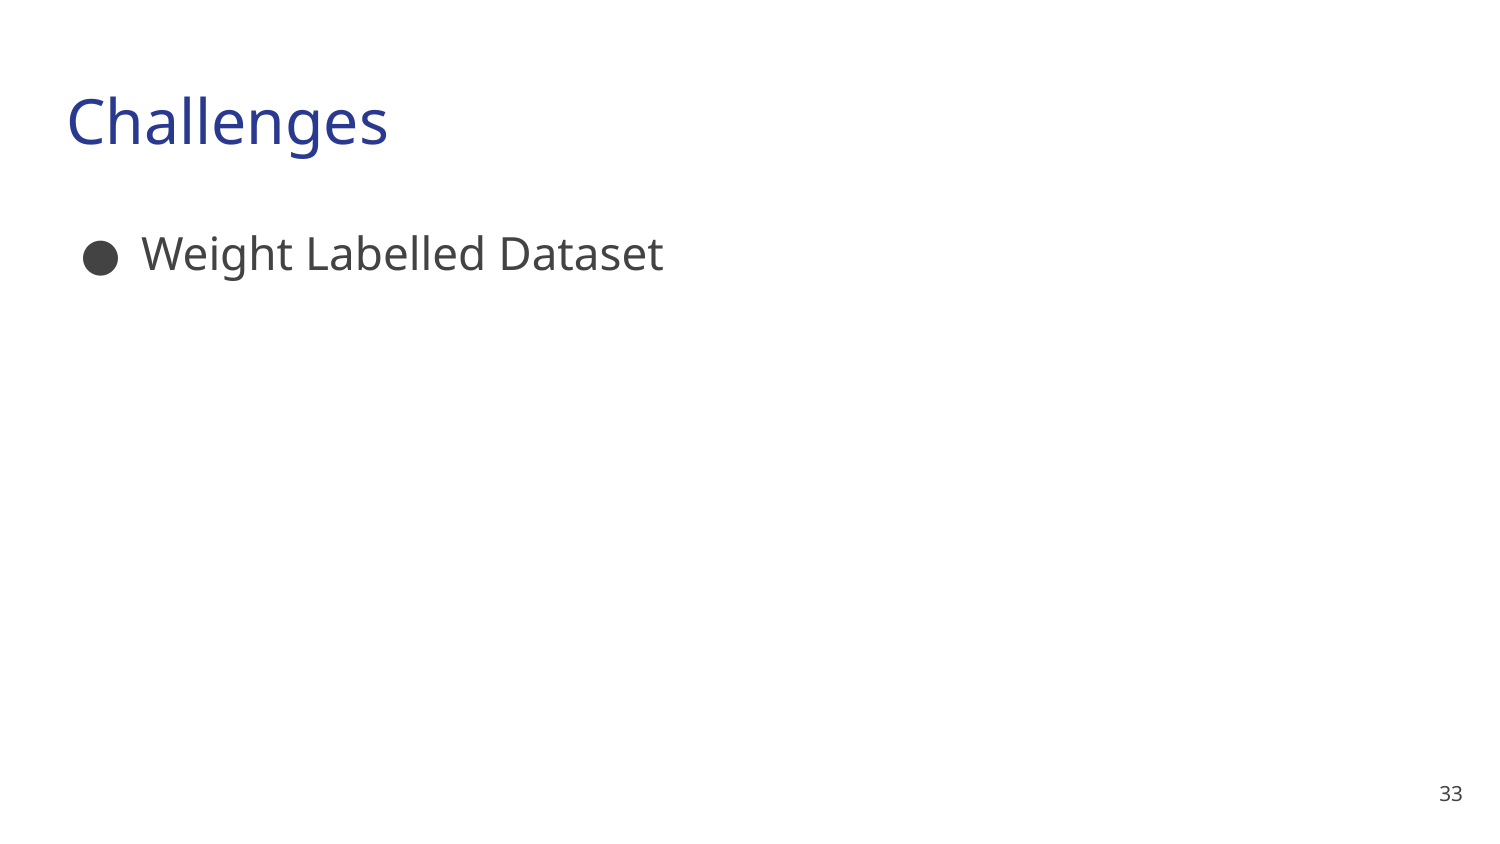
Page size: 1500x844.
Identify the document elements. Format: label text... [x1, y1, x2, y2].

slide_number ‹#› [1387, 762, 1478, 828]
list Weight Labelled Dataset [51, 201, 1449, 750]
title Challenges [51, 67, 1449, 167]
